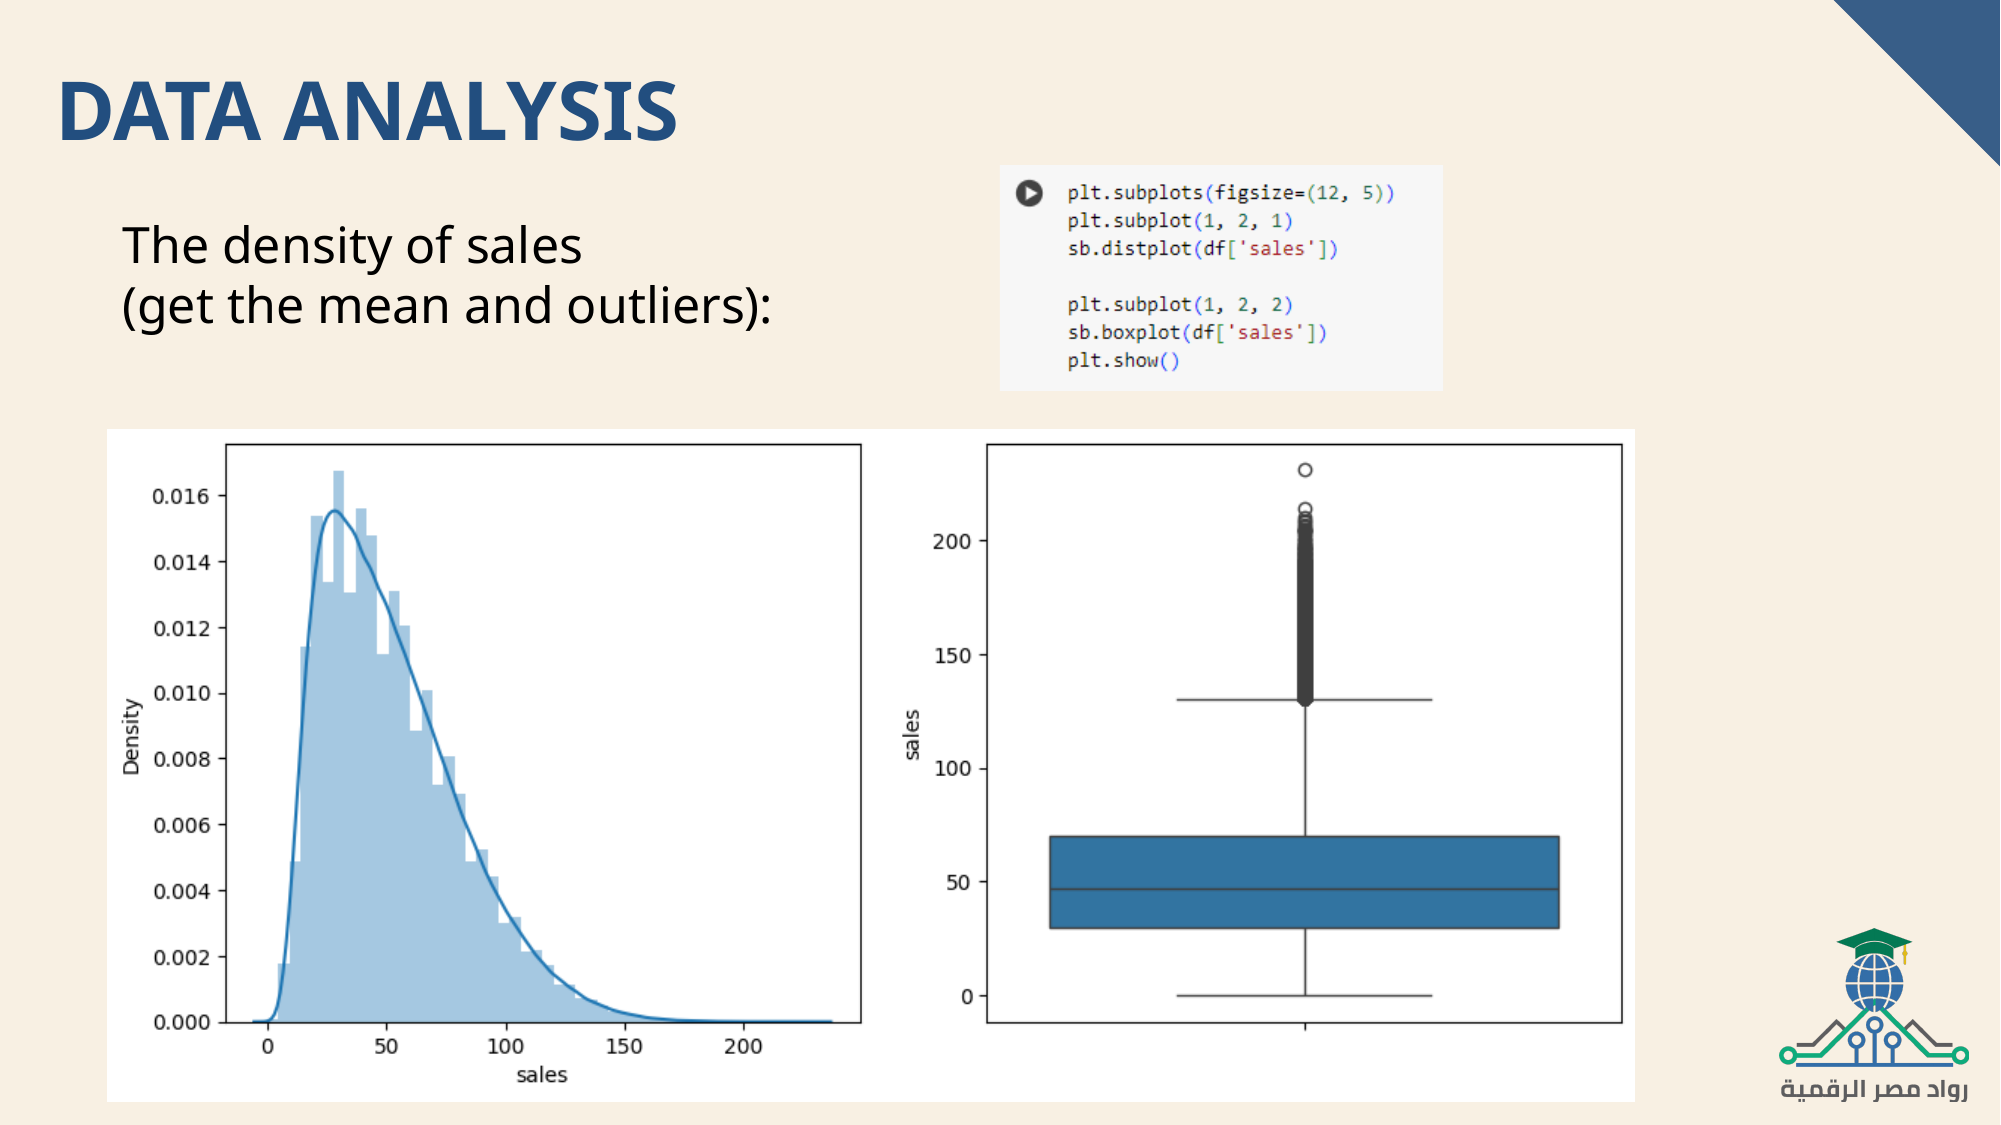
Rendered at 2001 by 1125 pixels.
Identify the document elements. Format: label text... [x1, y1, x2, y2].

picture [1779, 928, 1969, 1102]
picture [999, 165, 1444, 391]
text_box The density of sales (get the mean and outliers): [107, 205, 883, 341]
title Data Analysis [40, 61, 1000, 166]
picture [107, 429, 1635, 1102]
